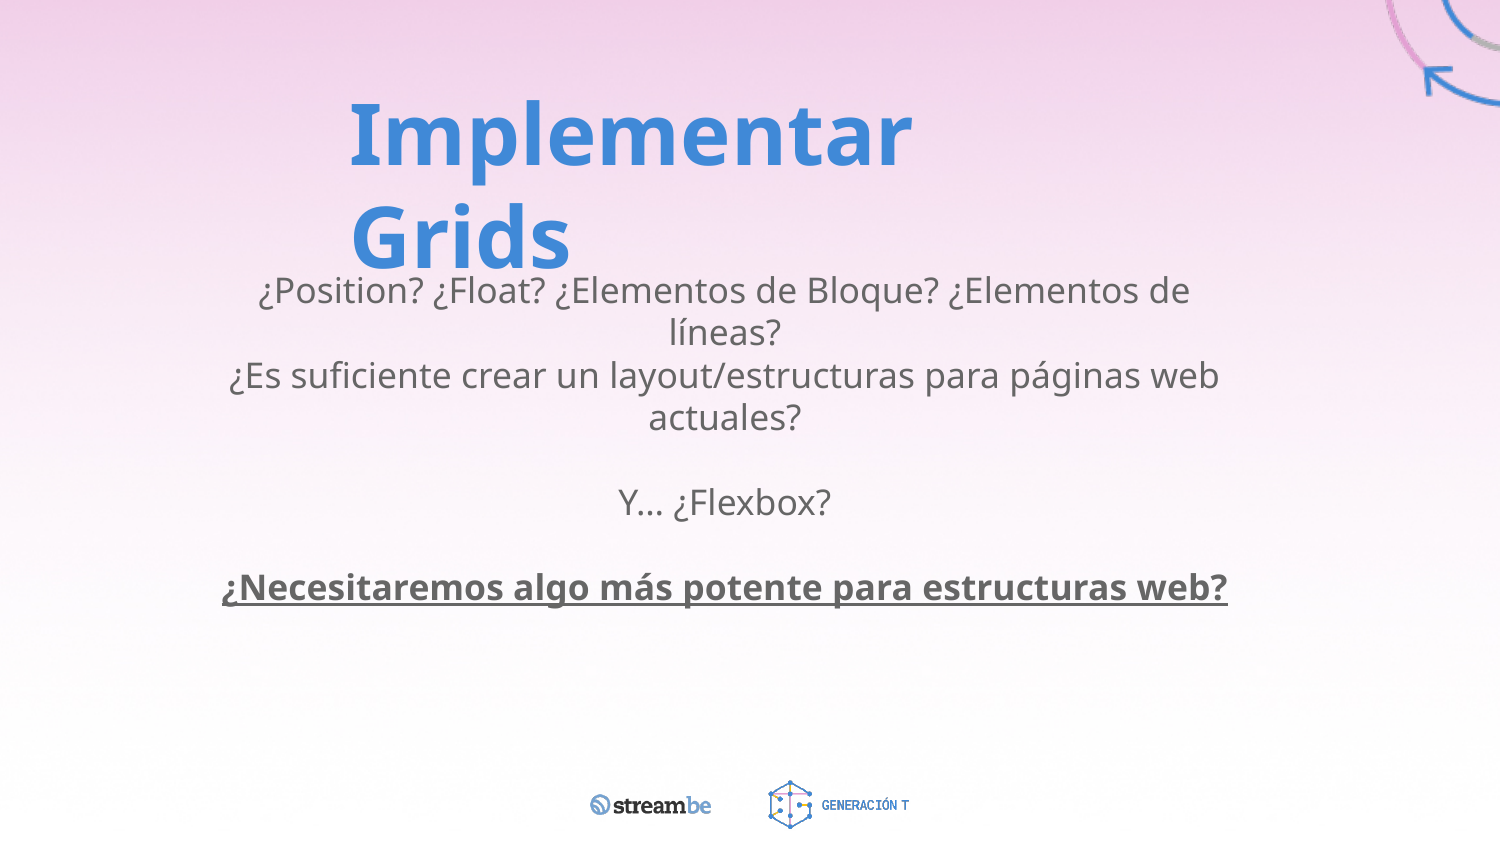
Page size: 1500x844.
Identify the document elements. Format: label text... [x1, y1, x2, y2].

picture [0, 0, 1500, 844]
text_box Implementar Grids [334, 72, 1100, 260]
text_box ¿Position? ¿Float? ¿Elementos de Bloque? ¿Elementos de líneas? ¿Es suficiente crear un layout/estructuras para páginas web actuales? Y… ¿Flexbox? ¿Necesitaremos algo más potente para estructuras web? [188, 260, 1262, 686]
